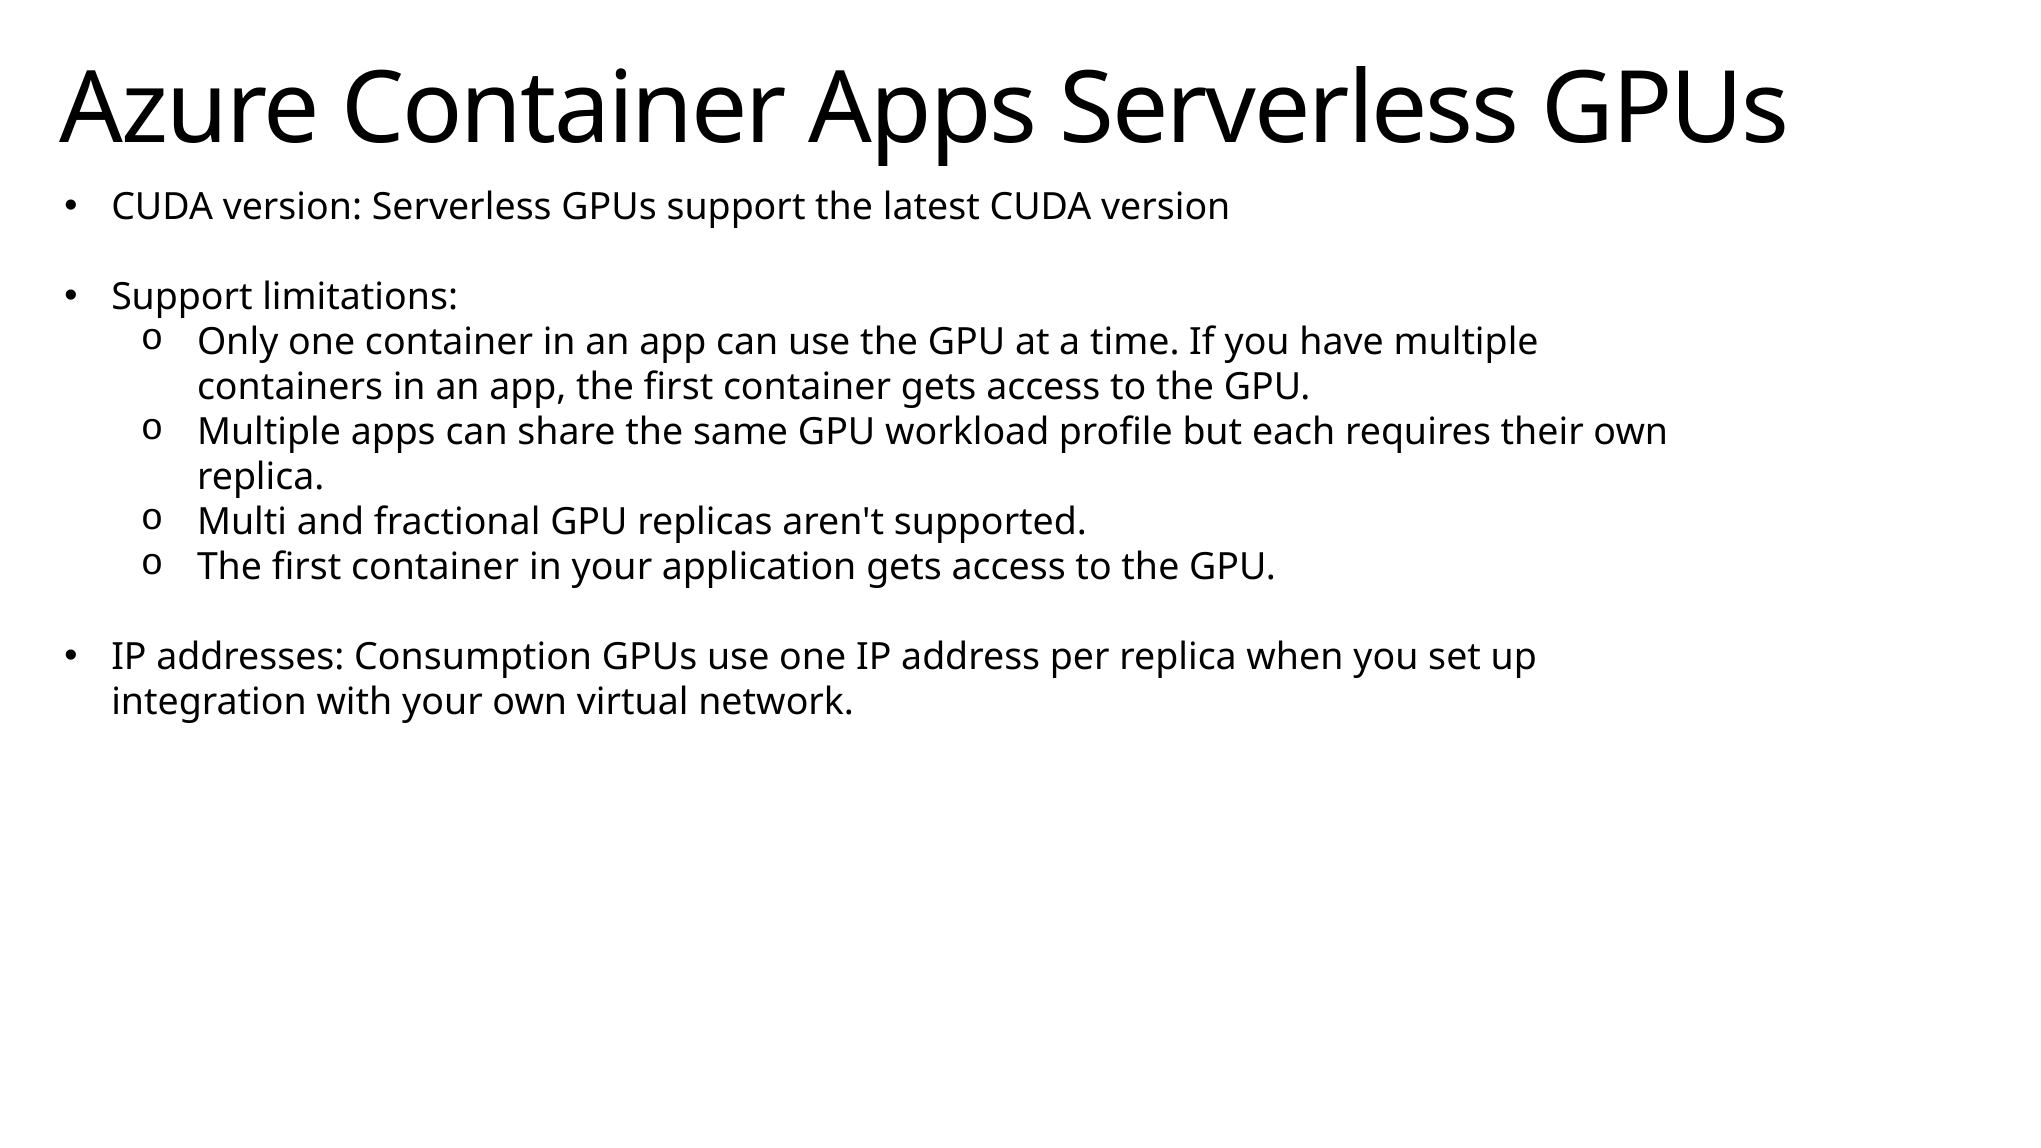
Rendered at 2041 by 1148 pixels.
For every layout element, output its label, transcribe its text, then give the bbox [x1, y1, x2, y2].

text_box Azure Container Apps Serverless GPUs [45, 48, 1995, 199]
text_box CUDA version: Serverless GPUs support the latest CUDA version Support limitations: Only one container in an app can use the GPU at a time. If you have multiple containers in an app, the first container gets access to the GPU. Multiple apps can share the same GPU workload profile but each requires their own replica. Multi and fractional GPU replicas aren't supported. The first container in your application gets access to the GPU. IP addresses: Consumption GPUs use one IP address per replica when you set up integration with your own virtual network. [49, 199, 1738, 729]
